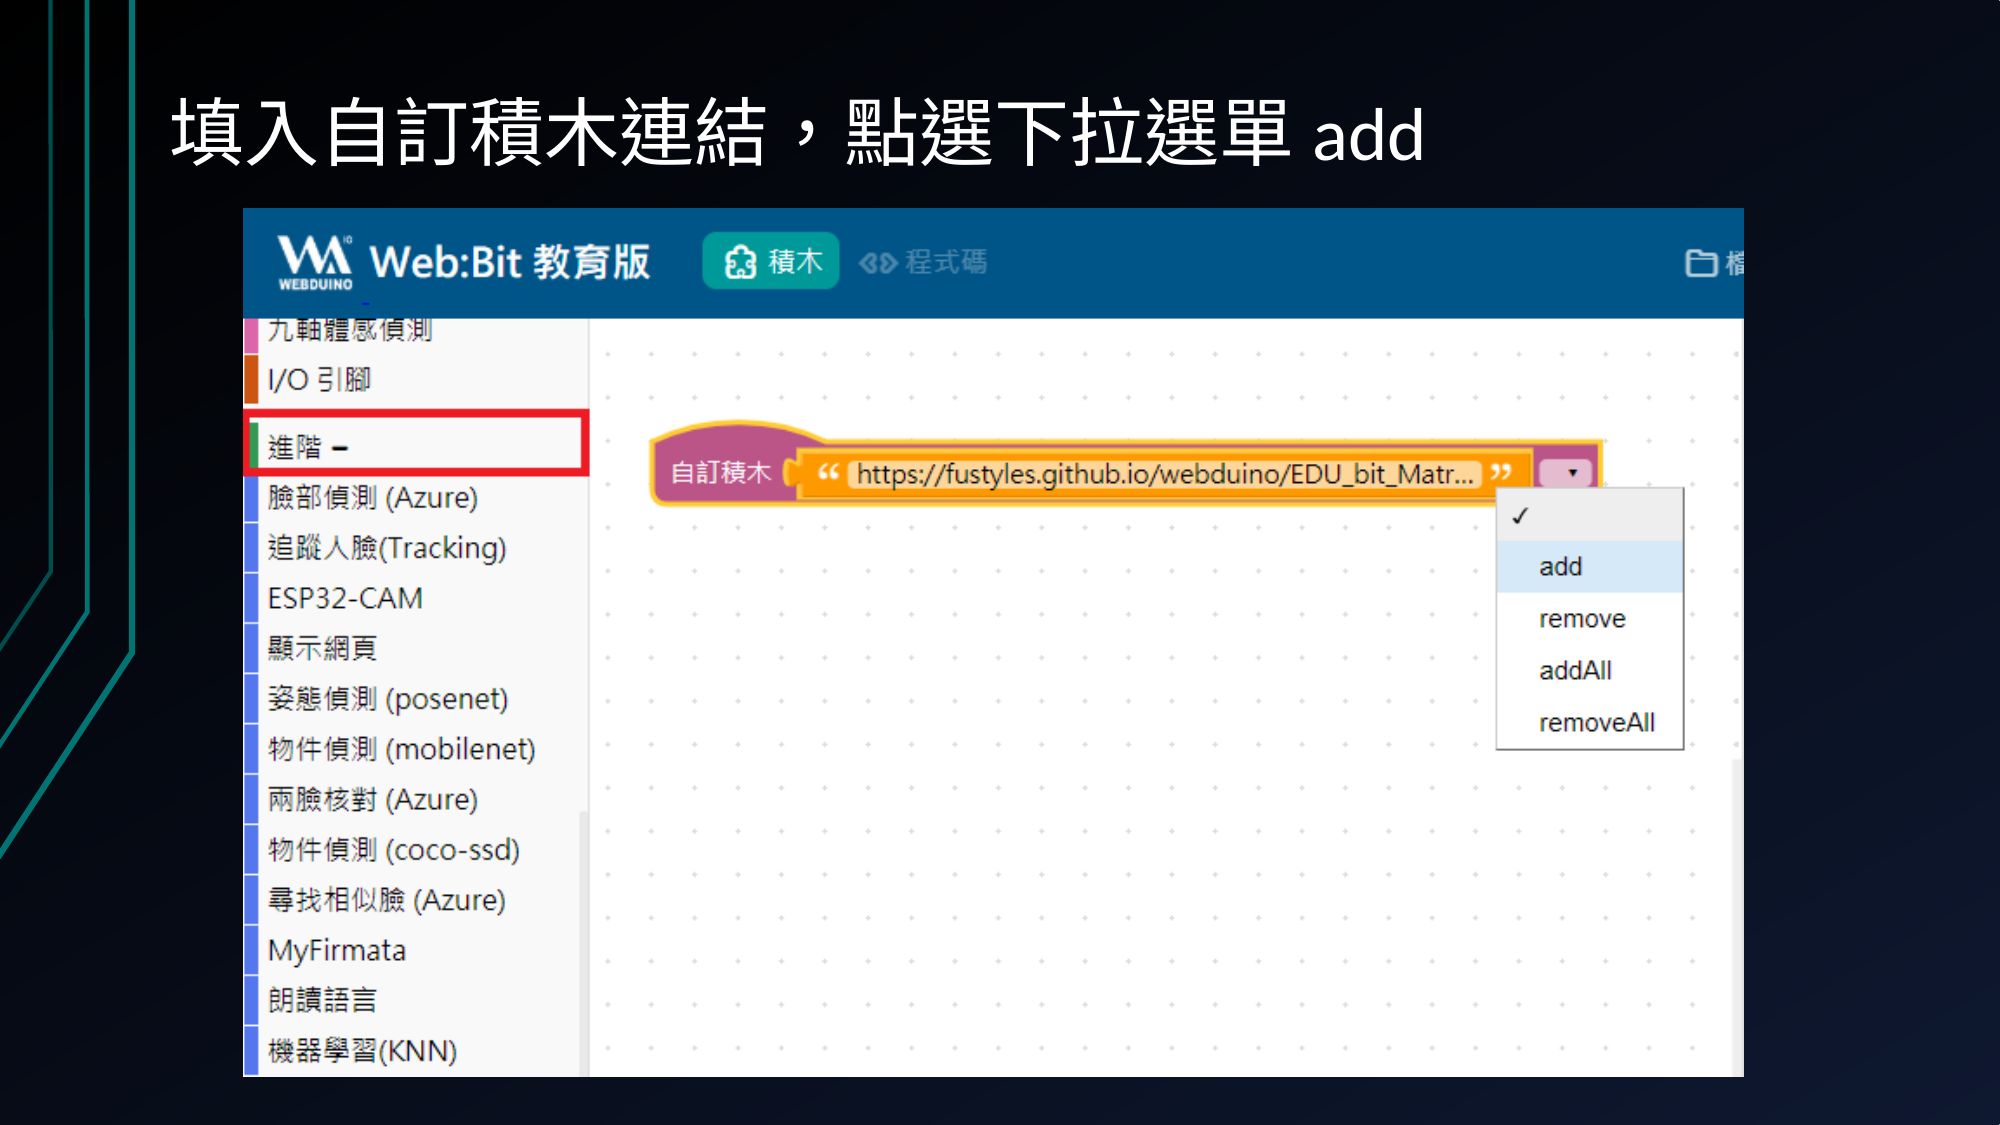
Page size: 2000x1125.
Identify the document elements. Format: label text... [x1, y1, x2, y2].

picture [243, 207, 1745, 1078]
title 填入自訂積木連結，點選下拉選單add [149, 54, 1849, 187]
